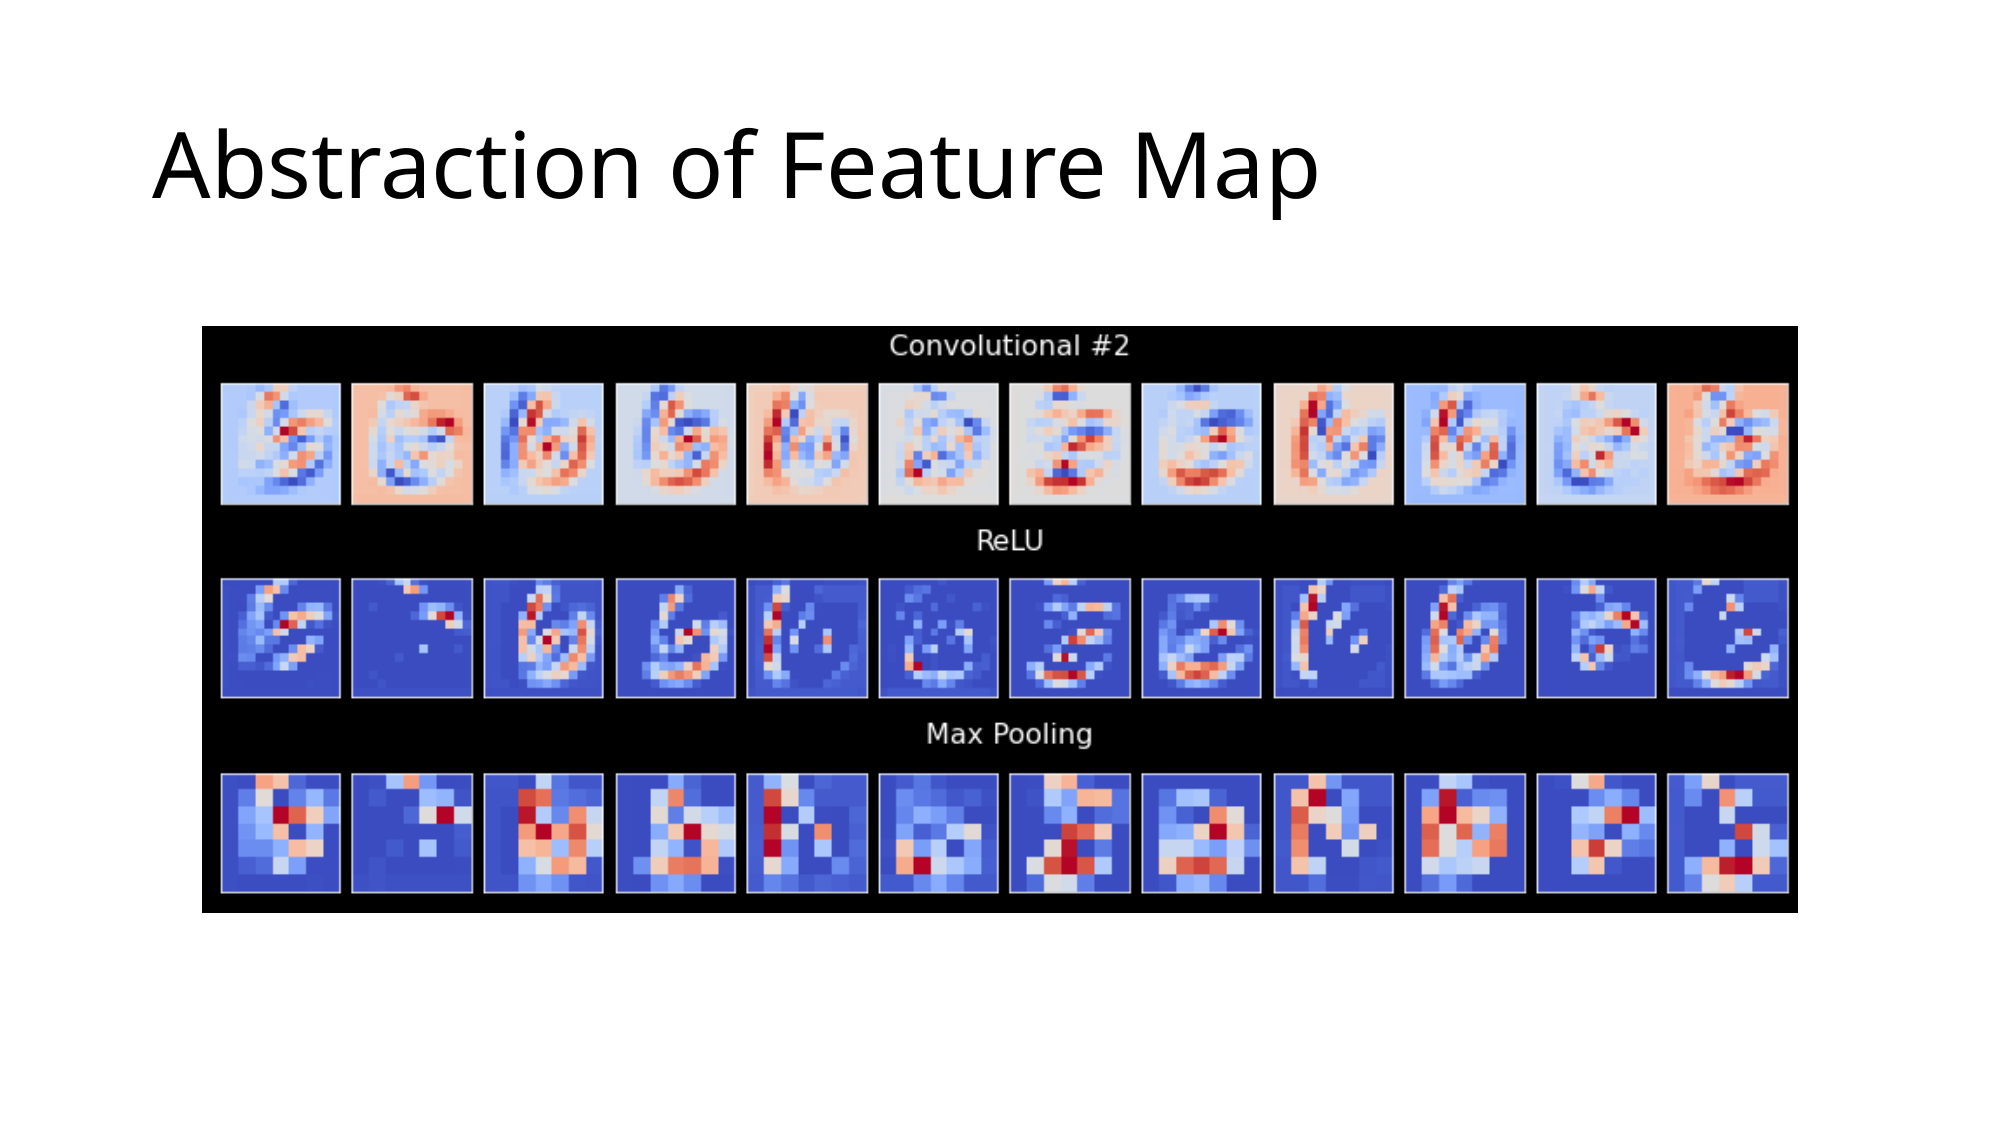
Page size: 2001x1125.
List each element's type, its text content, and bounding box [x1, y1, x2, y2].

title Abstraction of Feature Map [137, 59, 1863, 278]
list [202, 326, 1798, 913]
